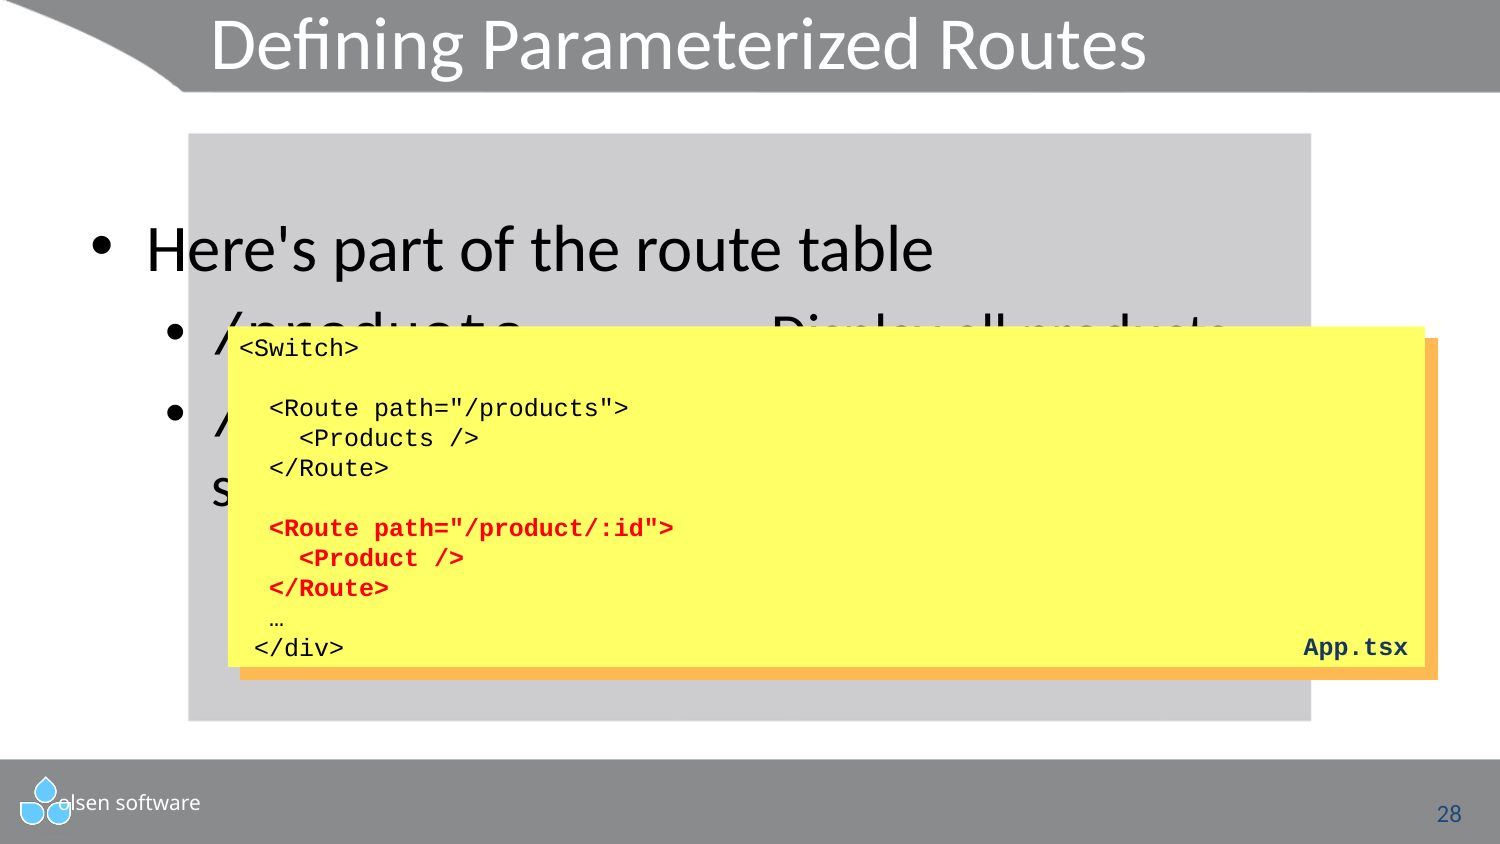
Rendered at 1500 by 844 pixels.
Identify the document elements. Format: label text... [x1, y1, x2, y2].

text_box 28 [1406, 759, 1493, 835]
picture [0, 0, 1500, 844]
title Defining Parameterized Routes [186, 0, 1425, 79]
text_box <Switch> <Route path="/products"> <Products /> </Route> <Route path="/product/:id"> <Product /> </Route> … </div> [227, 326, 1425, 667]
text_box App.tsx [1288, 623, 1424, 669]
list Here's part of the route table /products - Display all products /products/:id - Display product with specified id [75, 196, 1425, 754]
